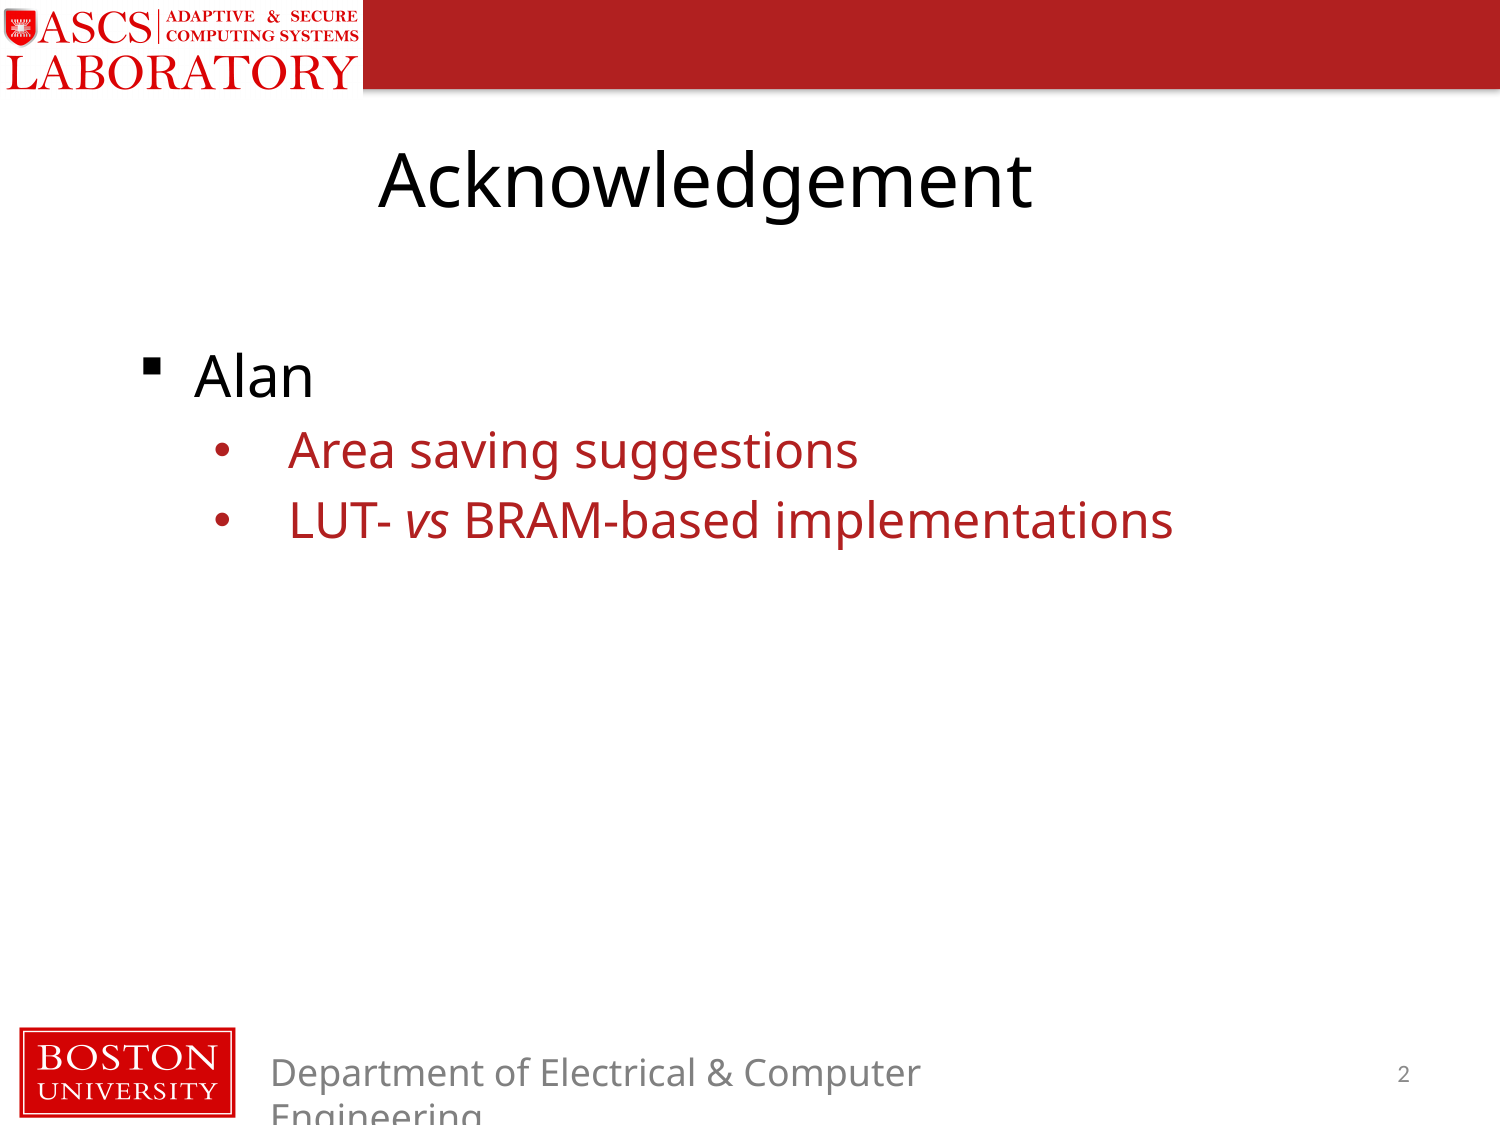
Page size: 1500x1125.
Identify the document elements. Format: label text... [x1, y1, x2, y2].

slide_number 2 [1336, 1042, 1425, 1103]
picture [0, 0, 363, 100]
picture [19, 1027, 236, 1118]
list Alan Area saving suggestions LUT- vs BRAM-based implementations [123, 331, 1381, 1005]
title Acknowledgement [30, 121, 1381, 233]
